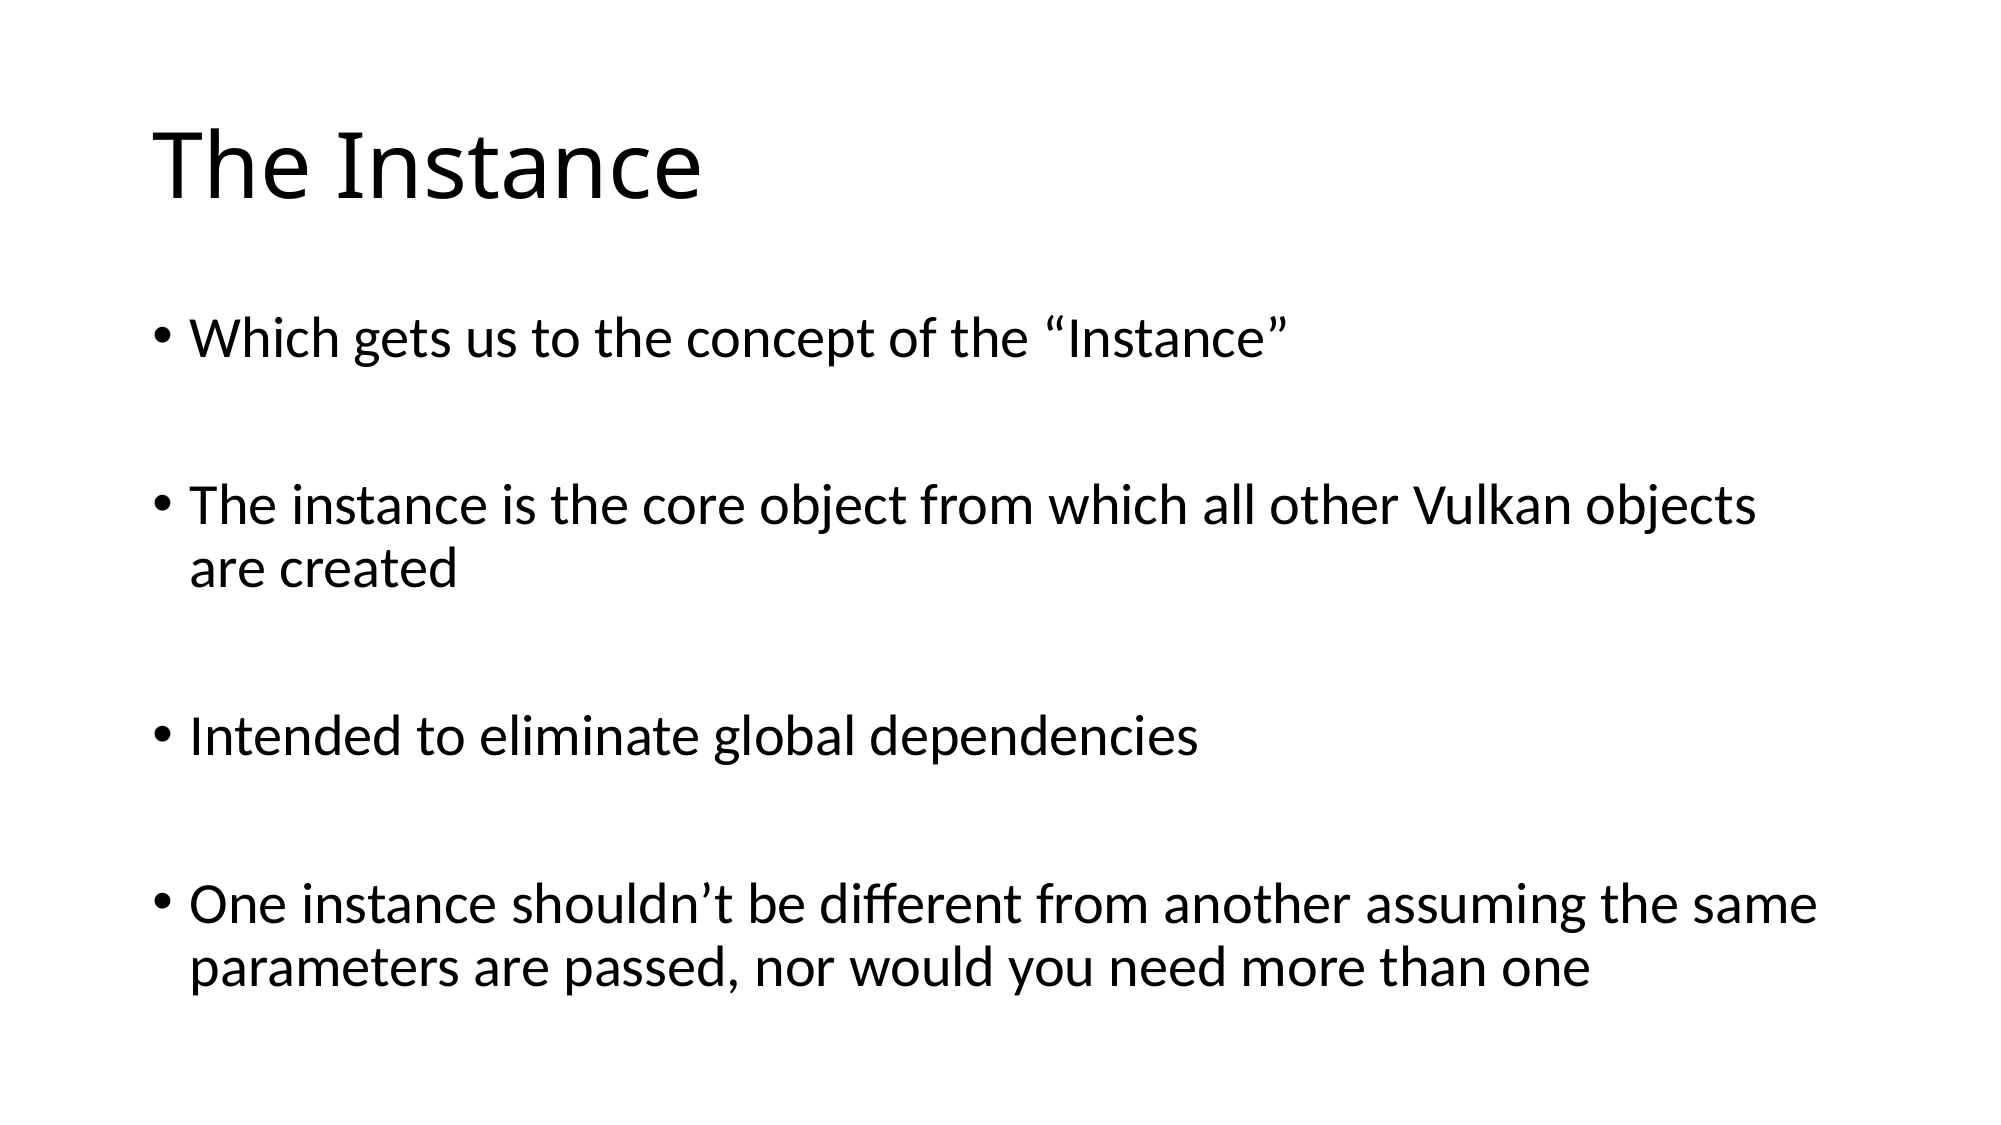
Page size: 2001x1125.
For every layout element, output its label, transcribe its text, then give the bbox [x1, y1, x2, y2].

list Which gets us to the concept of the “Instance” The instance is the core object from which all other Vulkan objects are created Intended to eliminate global dependencies One instance shouldn’t be different from another assuming the same parameters are passed, nor would you need more than one [137, 299, 1863, 1014]
title The Instance [137, 59, 1863, 278]
